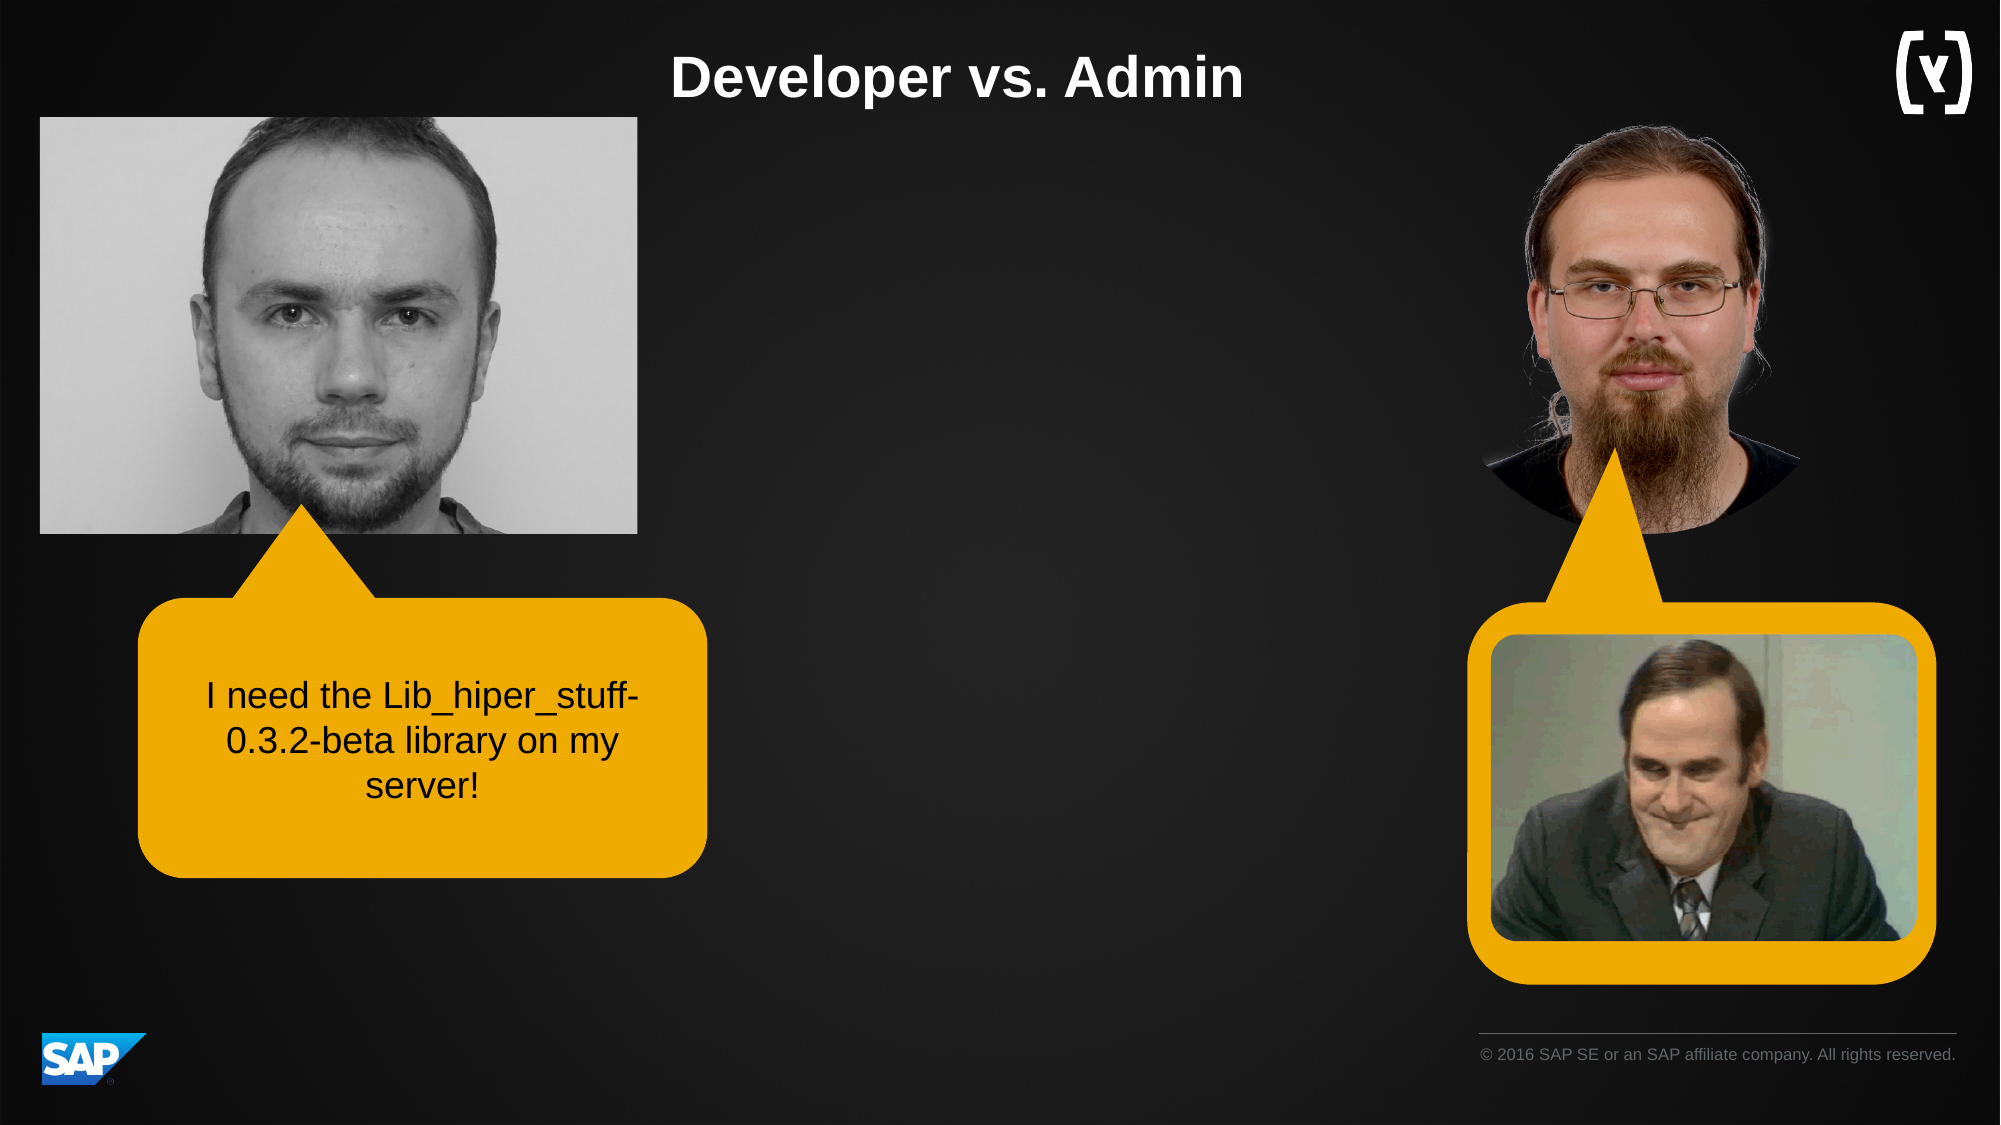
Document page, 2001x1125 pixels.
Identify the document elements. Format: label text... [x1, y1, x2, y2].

text_box [1467, 545, 1937, 985]
picture [0, 0, 2000, 1125]
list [39, 116, 638, 535]
text_box I need the Lib_hiper_stuff-0.3.2-beta library on my server! [137, 545, 708, 879]
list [1433, 116, 1851, 535]
title Developer vs. Admin [42, 46, 1874, 171]
